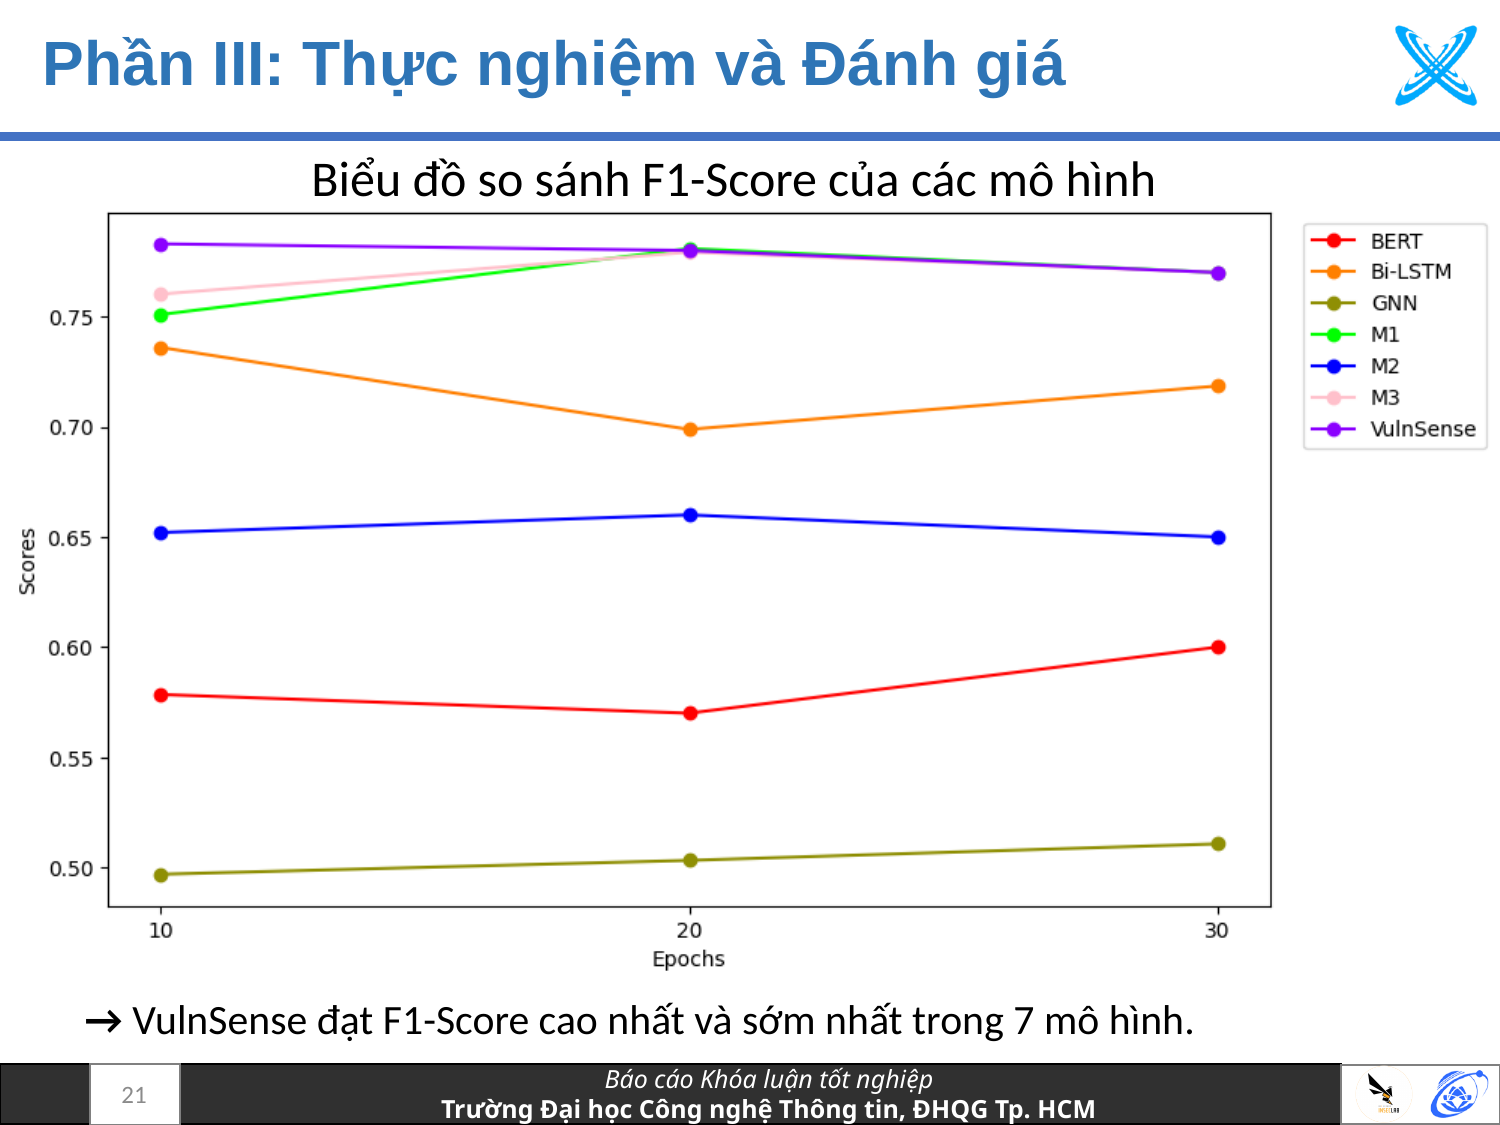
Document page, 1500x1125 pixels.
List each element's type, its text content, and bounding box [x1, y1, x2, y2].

slide_number 21 [95, 1063, 162, 1124]
picture [1426, 1053, 1495, 1125]
text_box Biểu đồ so sánh F1-Score của các mô hình [260, 139, 1208, 198]
text_box → VulnSense đạt F1-Score cao nhất và sớm nhất trong 7 mô hình. [70, 986, 1430, 1051]
title Phần III: Thực nghiệm và Đánh giá [27, 23, 1376, 108]
picture [1377, 5, 1493, 125]
picture [2, 198, 1500, 986]
picture [1352, 1062, 1416, 1125]
